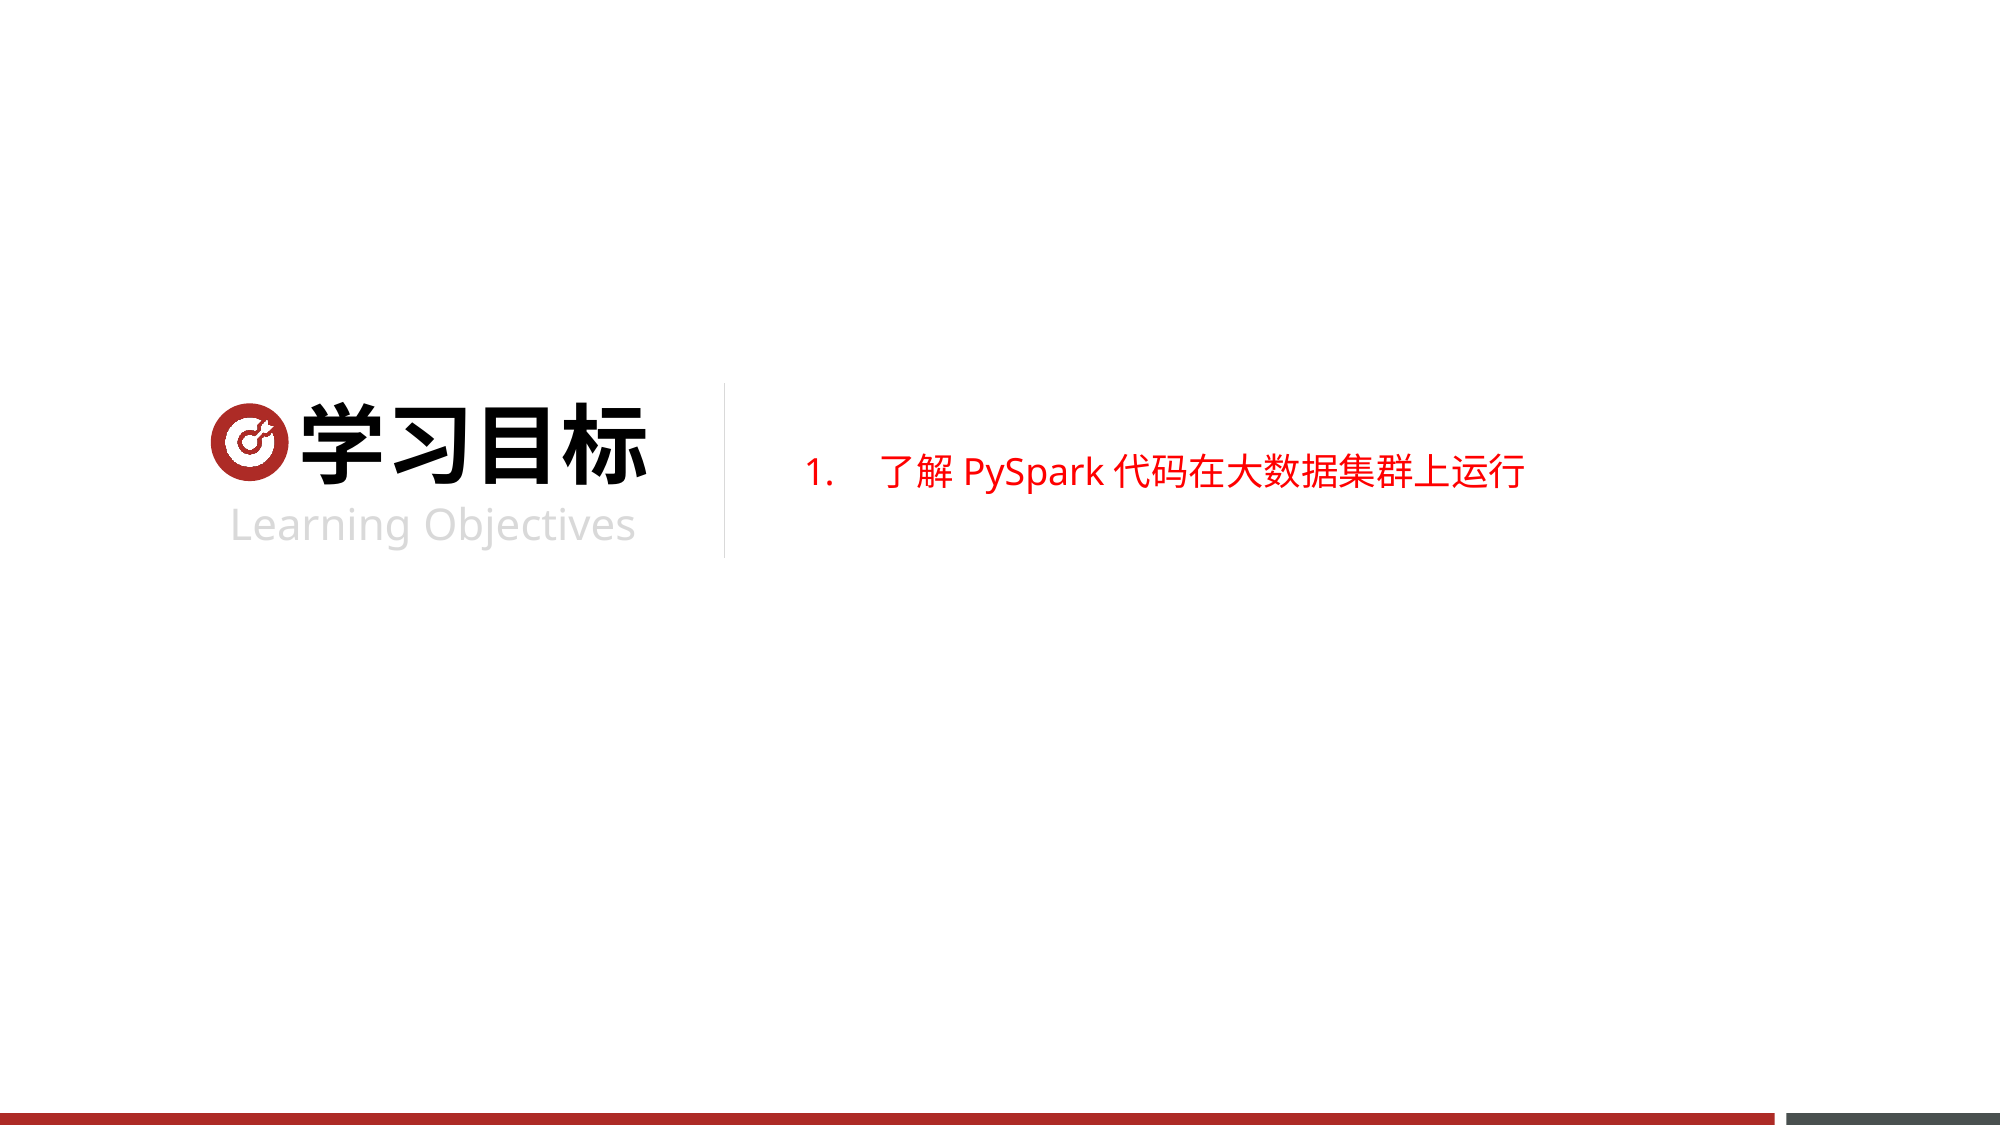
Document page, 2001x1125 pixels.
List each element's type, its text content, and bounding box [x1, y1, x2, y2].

list 了解PySpark代码在大数据集群上运行 [789, 235, 1823, 661]
picture [216, 408, 283, 476]
